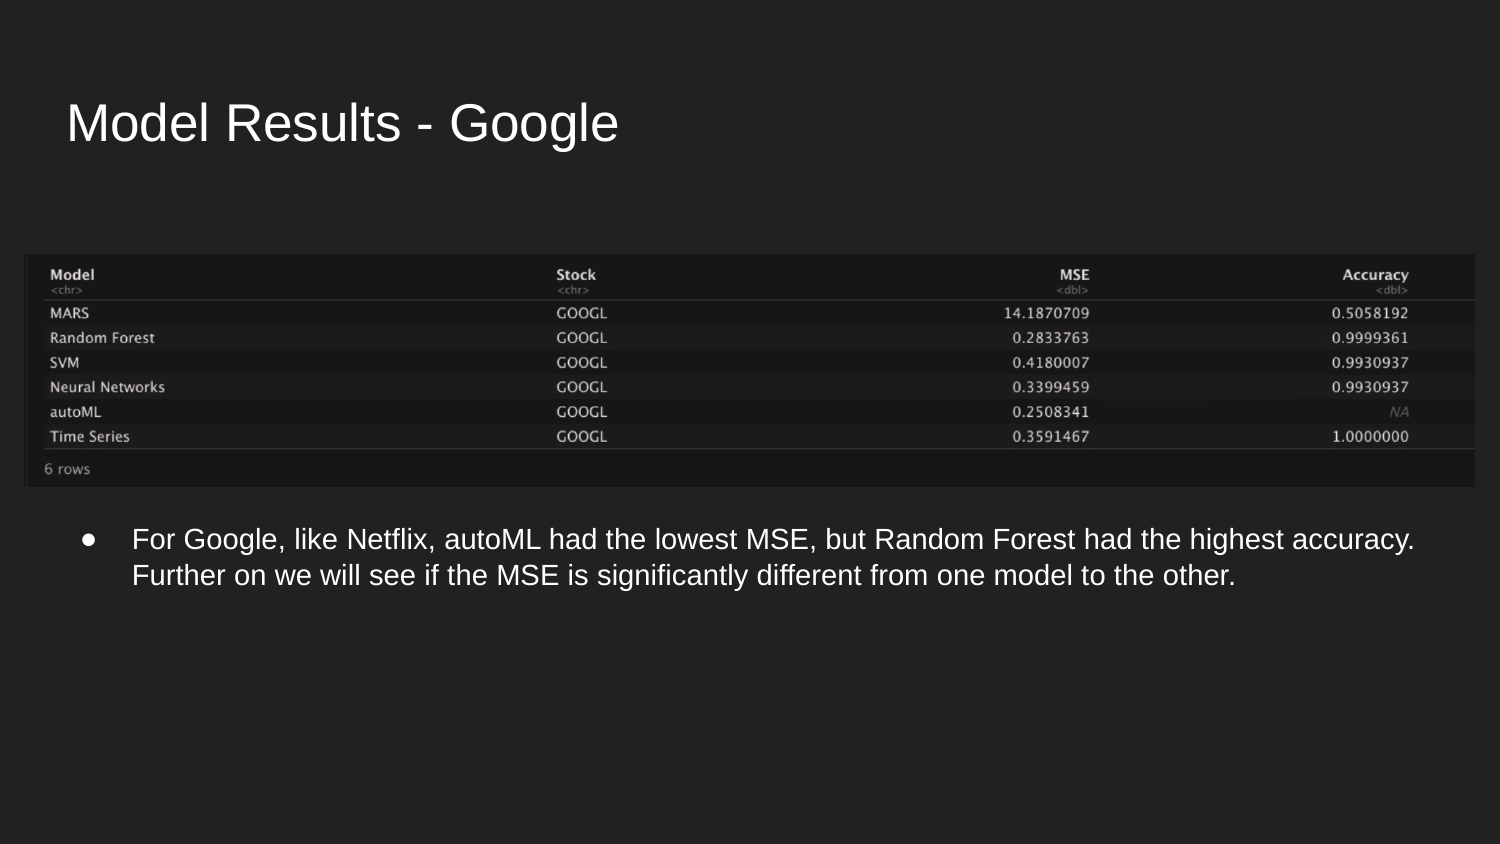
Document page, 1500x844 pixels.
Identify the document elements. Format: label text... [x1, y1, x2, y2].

text_box For Google, like Netflix, autoML had the lowest MSE, but Random Forest had the highest accuracy. Further on we will see if the MSE is significantly different from one model to the other. [41, 505, 1440, 606]
picture [24, 254, 1476, 487]
title Model Results - Google [51, 72, 1449, 167]
